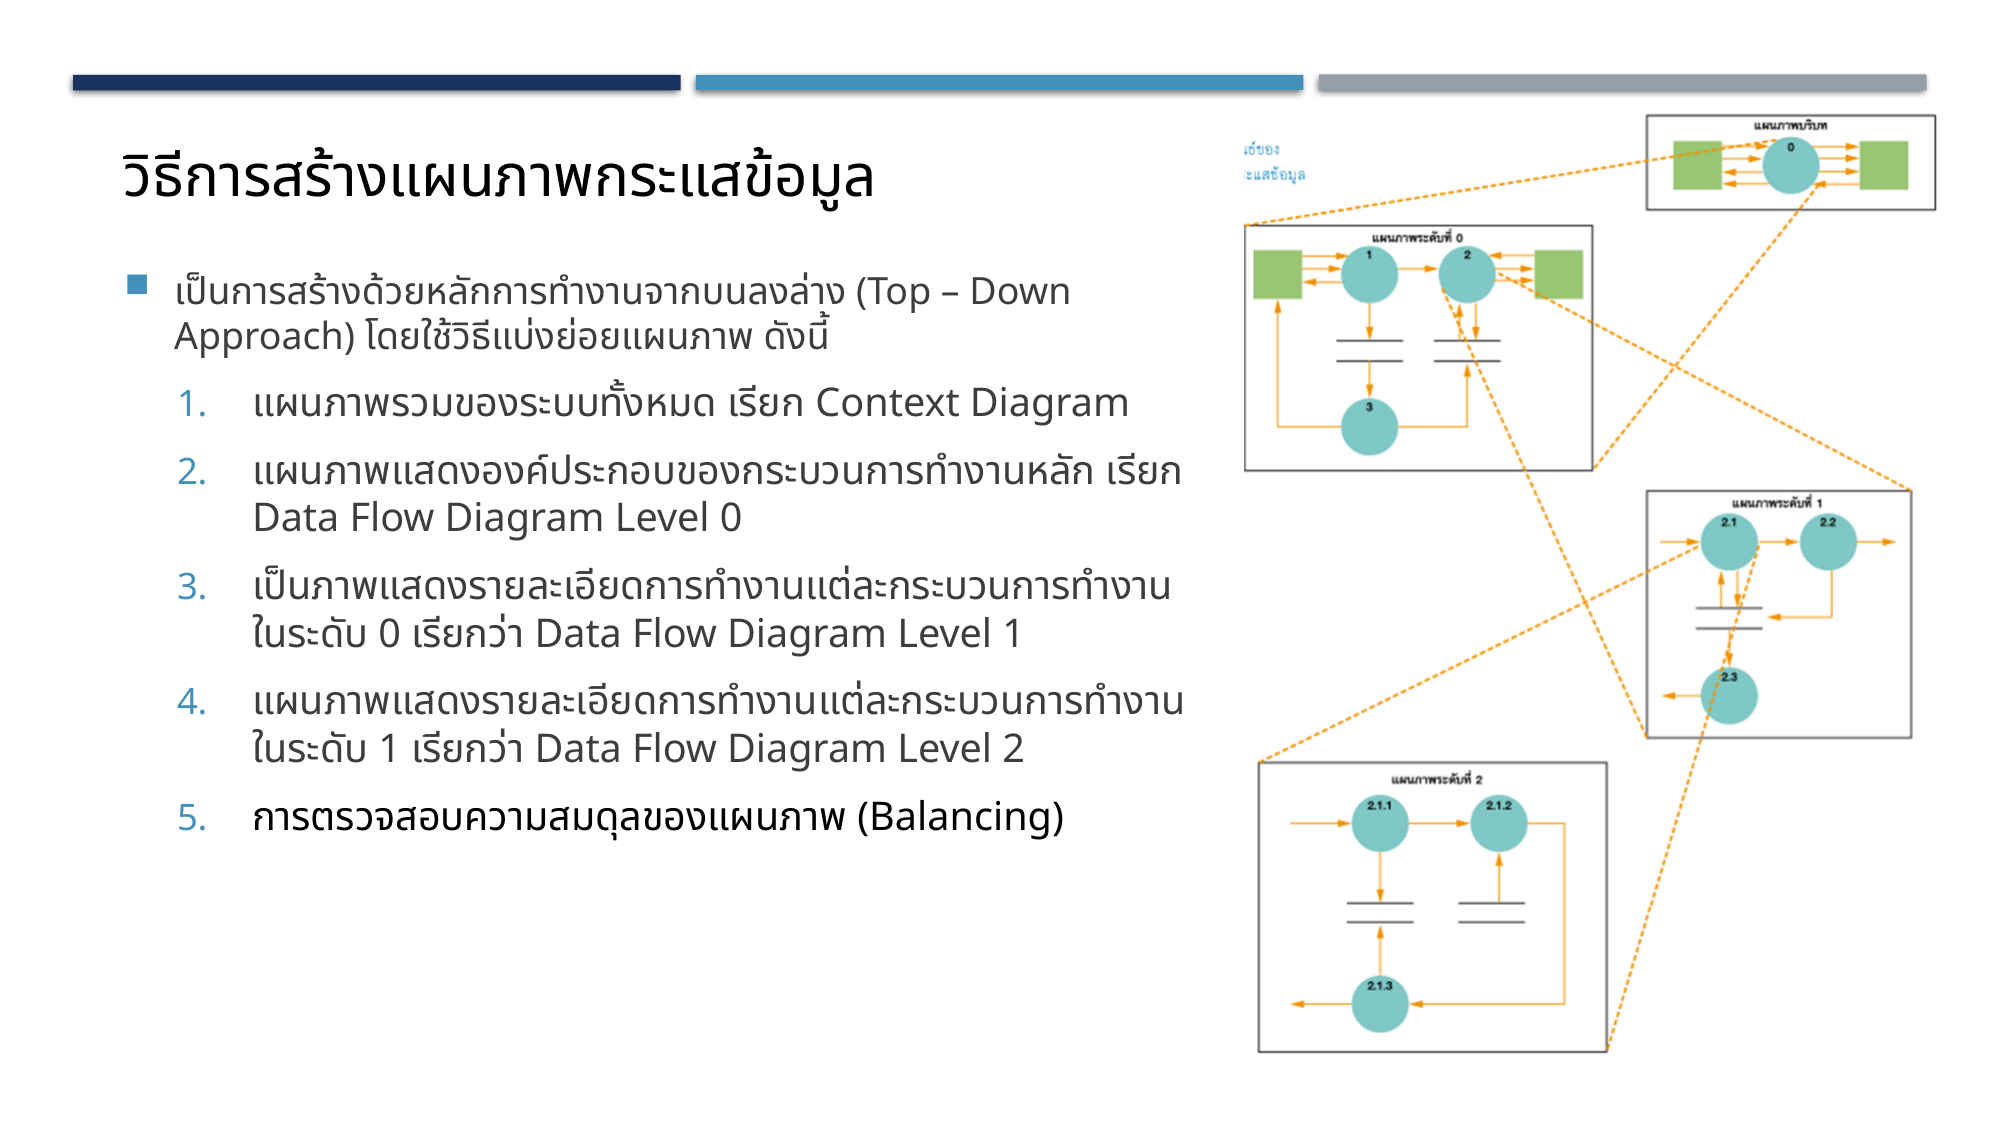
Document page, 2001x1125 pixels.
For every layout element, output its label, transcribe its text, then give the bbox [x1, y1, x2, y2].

picture [1244, 107, 1966, 1066]
text_box วิธีการสร้างแผนภาพกระแสข้อมูล [109, 130, 1110, 216]
text_box เป็นการสร้างด้วยหลักการทำงานจากบนลงล่าง (Top – Down Approach) โดยใช้วิธีแบ่งย่อยแผนภาพ ดังนี้ แผนภาพรวมของระบบทั้งหมด เรียก Context Diagram แผนภาพแสดงองค์ประกอบของกระบวนการทำงานหลัก เรียก Data Flow Diagram Level 0 เป็นภาพแสดงรายละเอียดการทำงานแต่ละกระบวนการทำงานในระดับ 0 เรียกว่า Data Flow Diagram Level 1 แผนภาพแสดงรายละเอียดการทำงานแต่ละกระบวนการทำงานในระดับ 1 เรียกว่า Data Flow Diagram Level 2 การตรวจสอบความสมดุลของแผนภาพ (Balancing) [109, 259, 1213, 1018]
